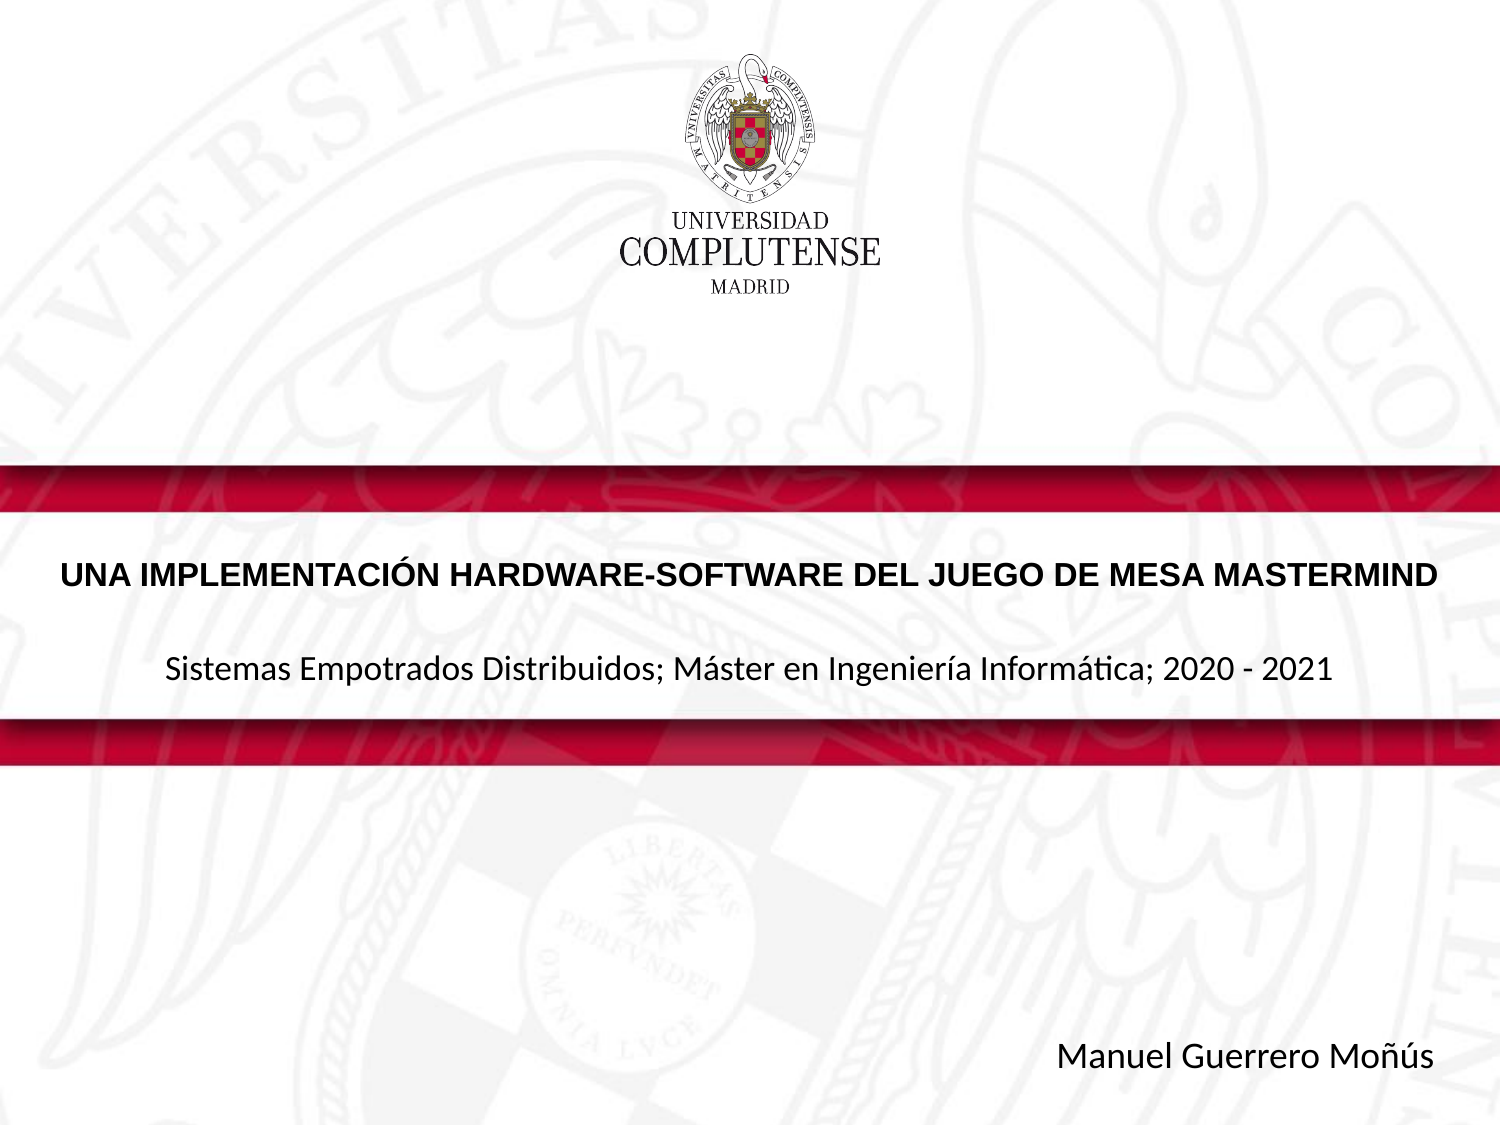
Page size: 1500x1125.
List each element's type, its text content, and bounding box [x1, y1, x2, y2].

text_box UNA IMPLEMENTACIÓN HARDWARE-SOFTWARE DEL JUEGO DE MESA MASTERMIND Sistemas Empotrados Distribuidos; Máster en Ingeniería Informática; 2020 - 2021 [0, 486, 1500, 699]
picture [0, 699, 1500, 1125]
picture [0, 0, 1500, 486]
text_box Manuel Guerrero Moñús [616, 1023, 1450, 1084]
